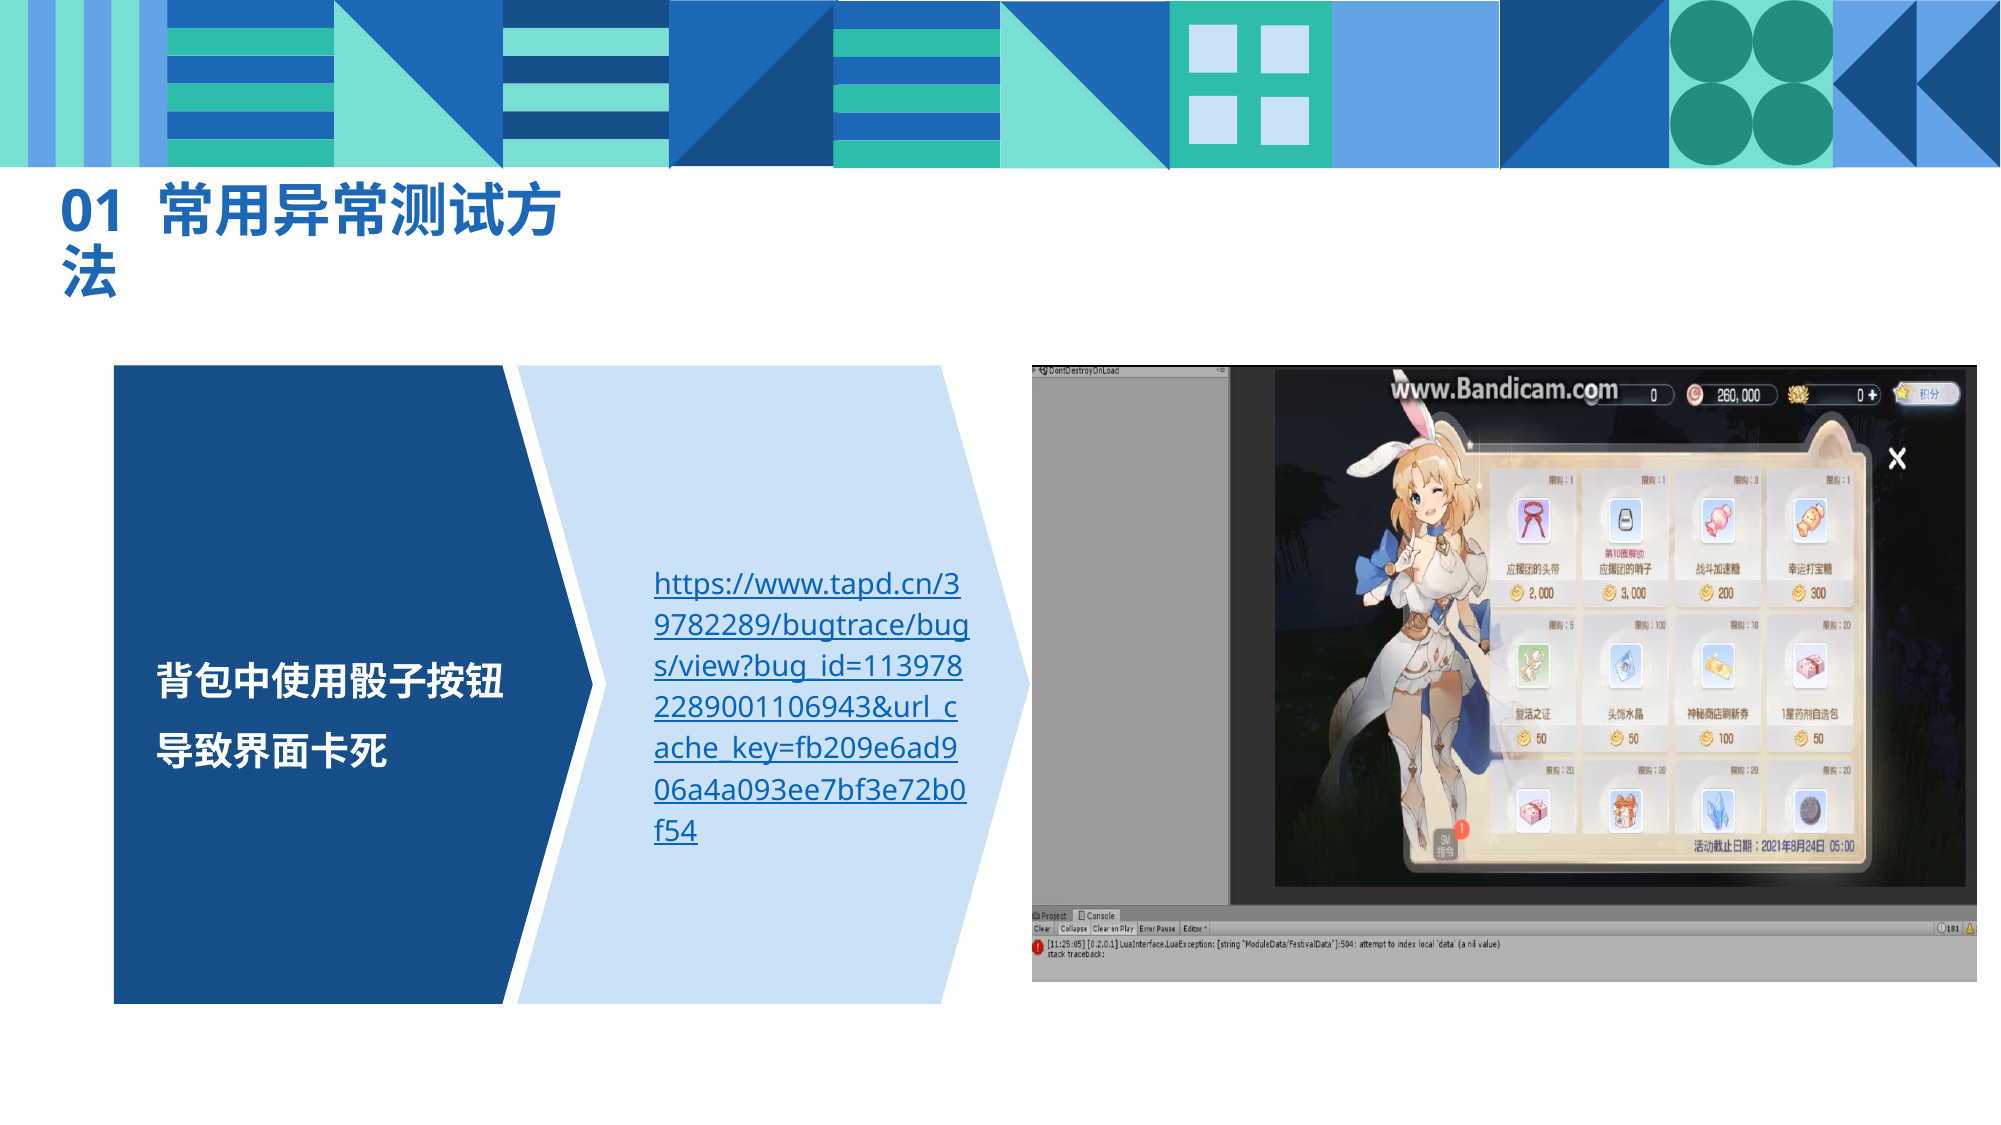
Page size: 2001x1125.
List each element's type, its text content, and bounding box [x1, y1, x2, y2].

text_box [517, 365, 1030, 1004]
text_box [113, 365, 517, 1004]
picture [1032, 365, 1977, 982]
list 01 常用异常测试方法 [45, 196, 623, 291]
